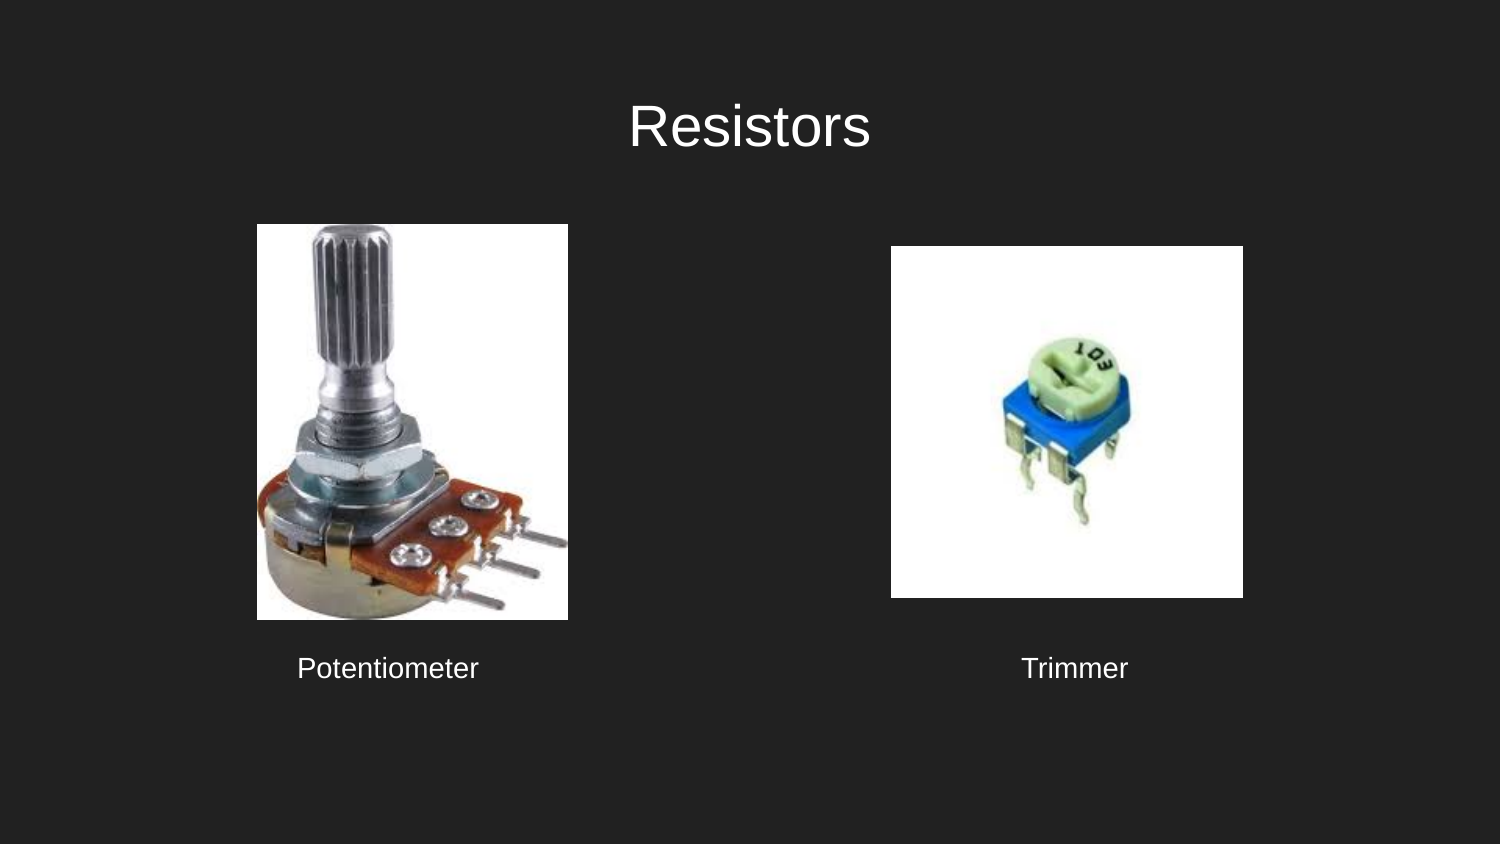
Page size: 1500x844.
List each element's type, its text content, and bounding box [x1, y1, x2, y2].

text_box Trimmer [1006, 633, 1237, 744]
picture [256, 223, 569, 620]
picture [891, 245, 1244, 598]
text_box Potentiometer [282, 633, 785, 716]
title Resistors [51, 72, 1449, 167]
